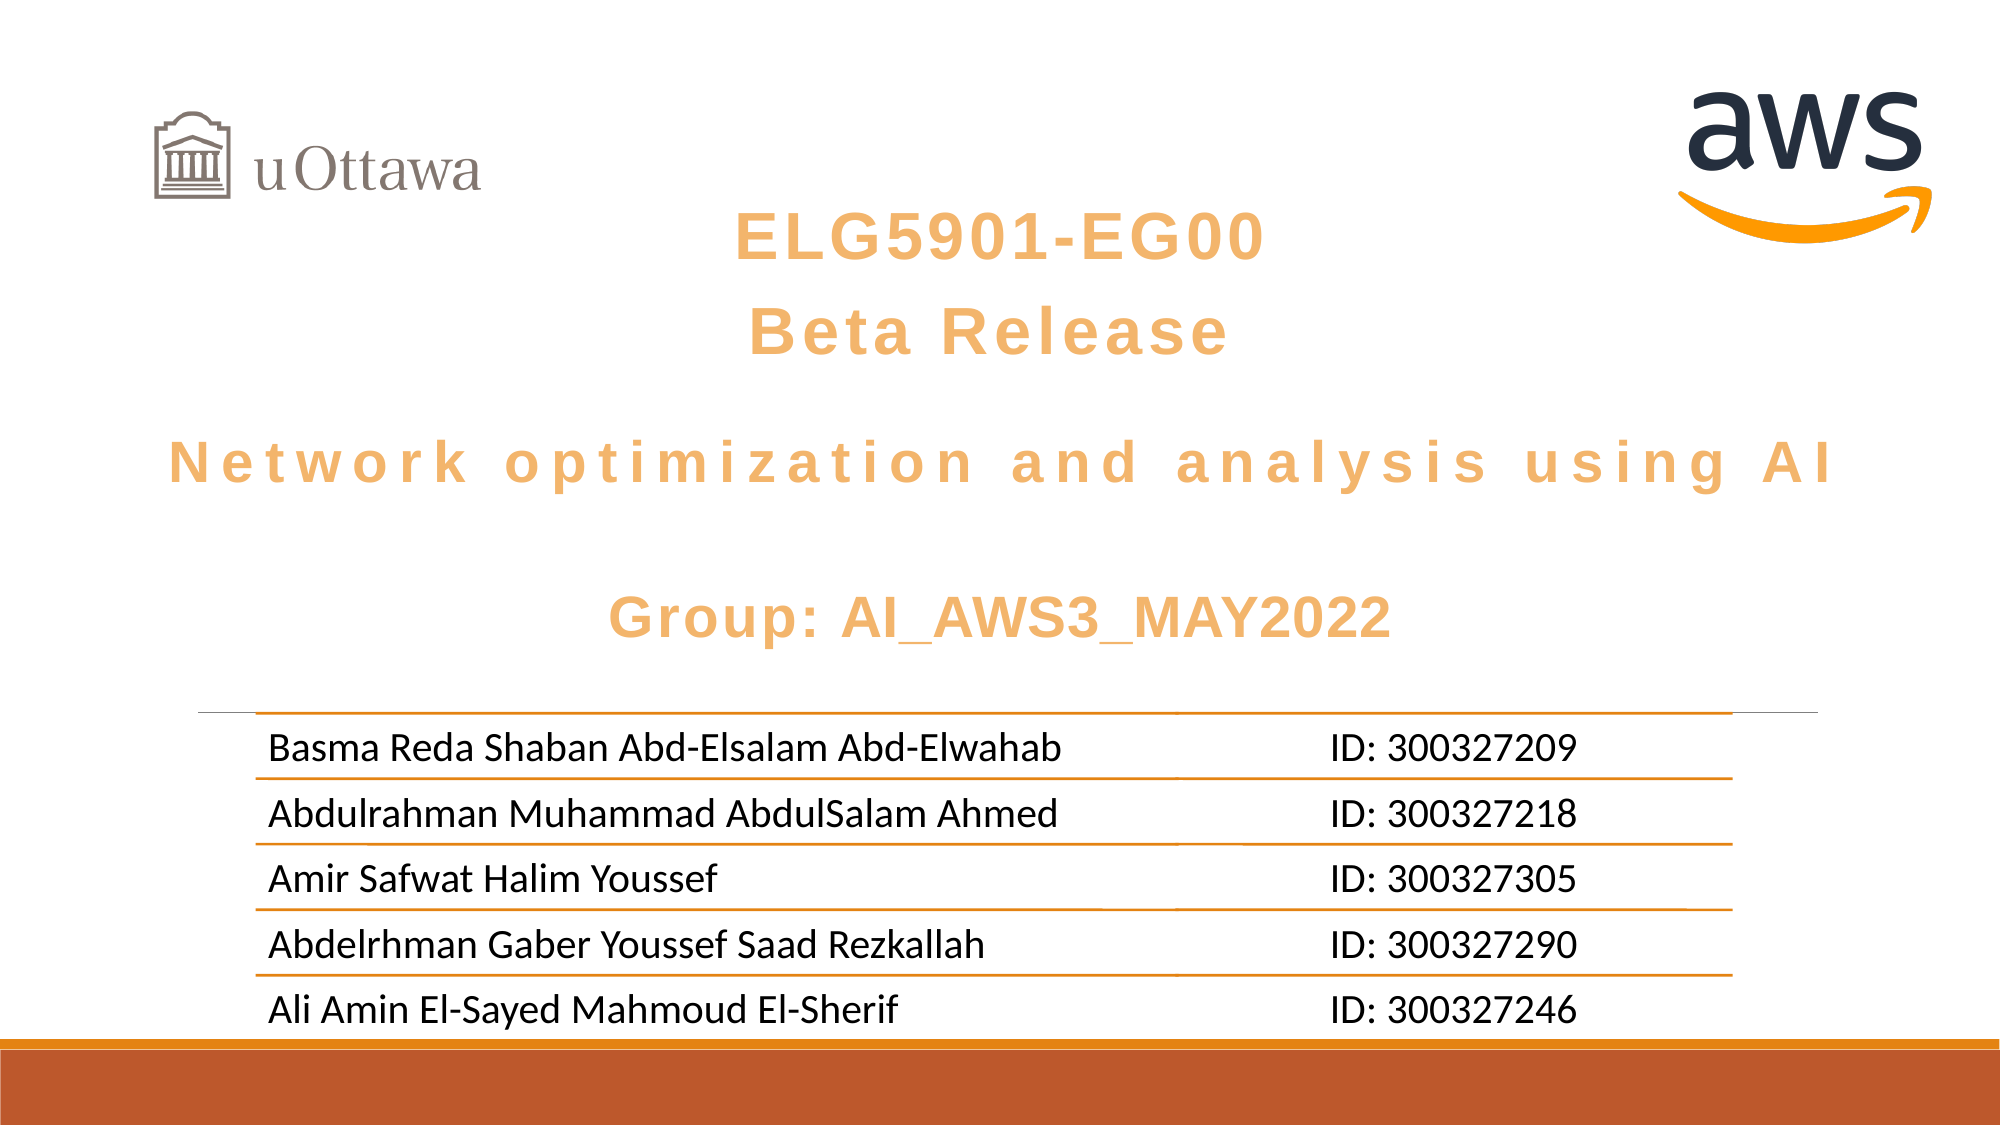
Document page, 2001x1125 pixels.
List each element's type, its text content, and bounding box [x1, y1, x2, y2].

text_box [1174, 712, 1734, 1042]
text_box ELG5901-EG00 Beta Release Network optimization and analysis using AI Group: AI_AWS3_MAY2022 [144, 185, 1856, 657]
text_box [255, 712, 1174, 1042]
picture [1676, 90, 1933, 245]
picture [111, 55, 539, 245]
